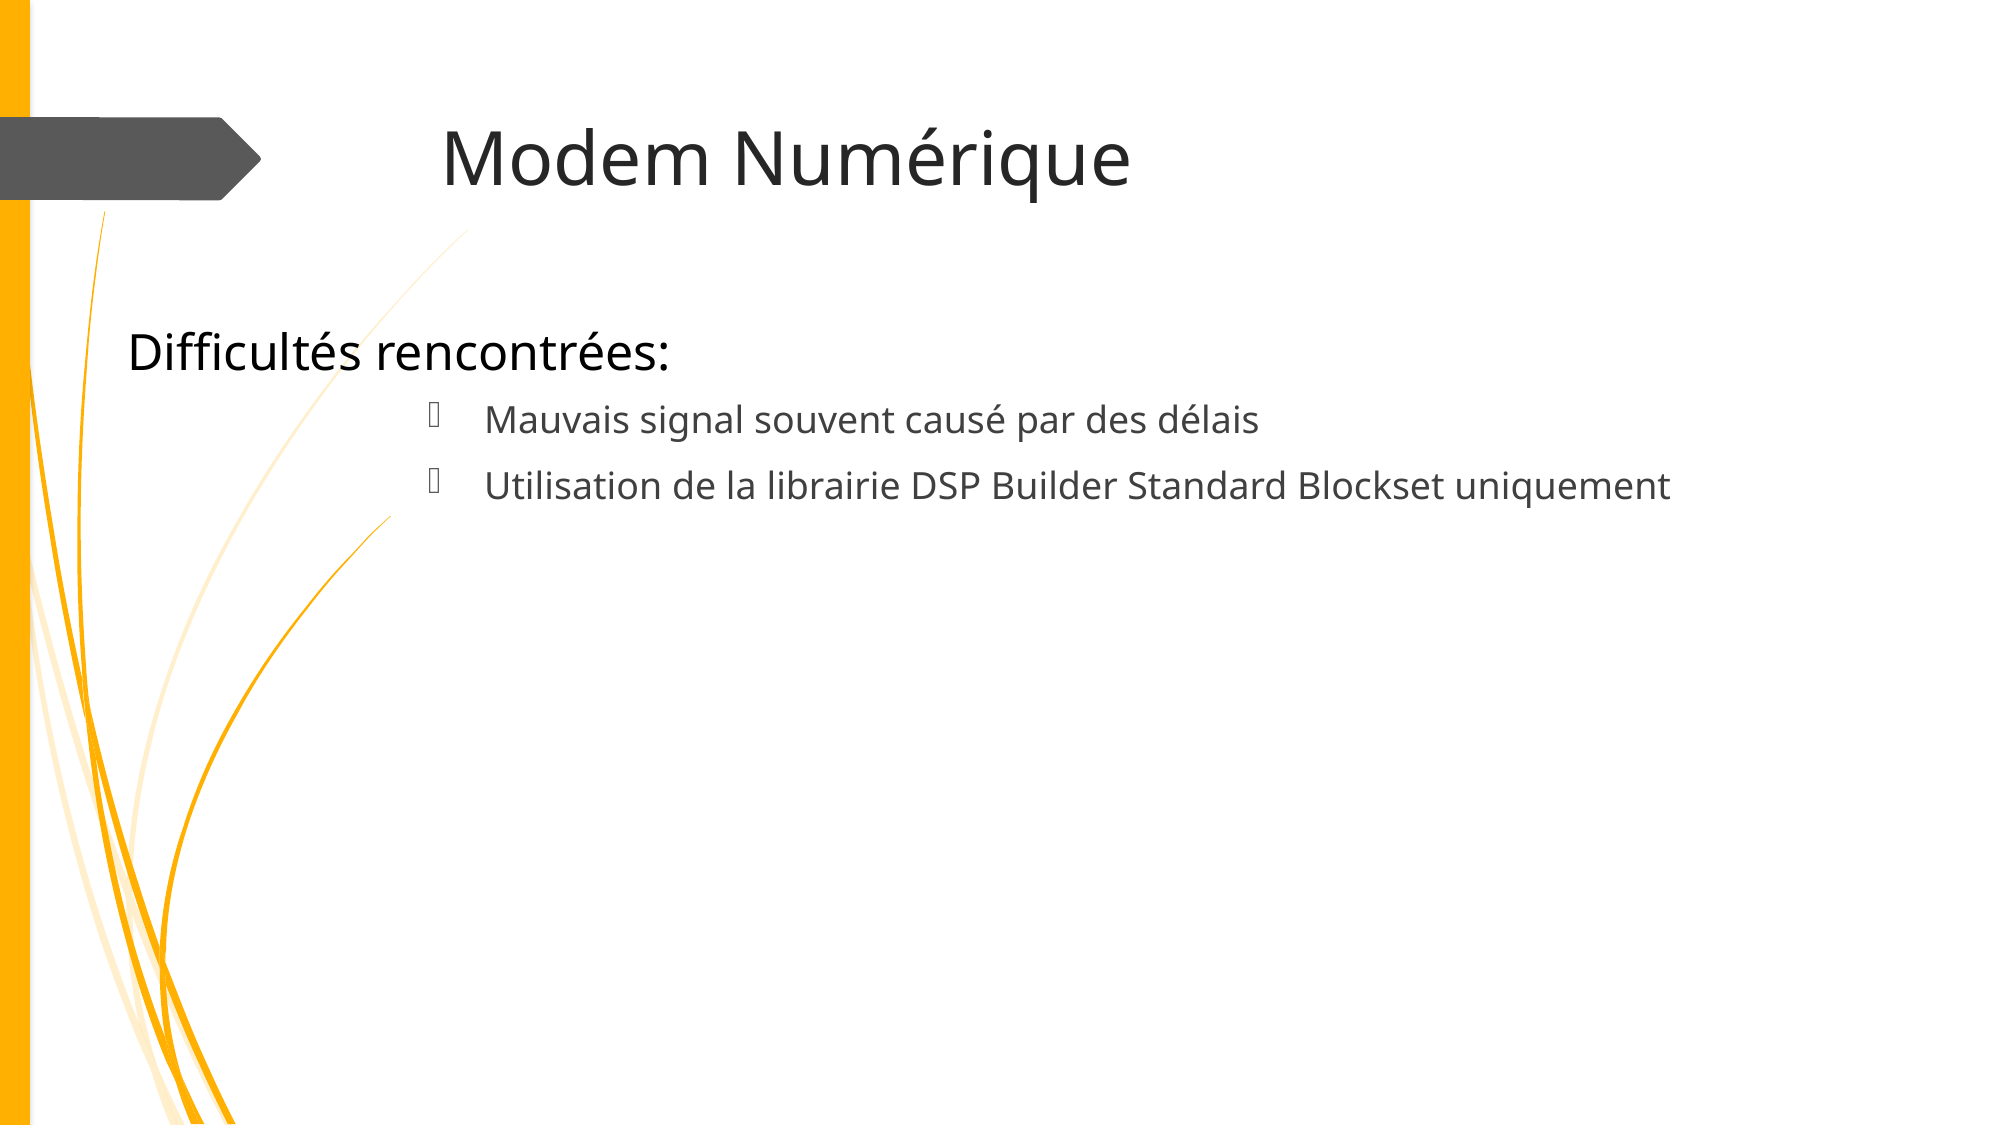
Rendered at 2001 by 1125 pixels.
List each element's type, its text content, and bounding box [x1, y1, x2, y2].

list Mauvais signal souvent causé par des délais Utilisation de la librairie DSP Builder Standard Blockset uniquement [412, 388, 1876, 1009]
title Modem Numérique [425, 102, 1888, 312]
text_box Difficultés rencontrées: [112, 312, 2000, 388]
